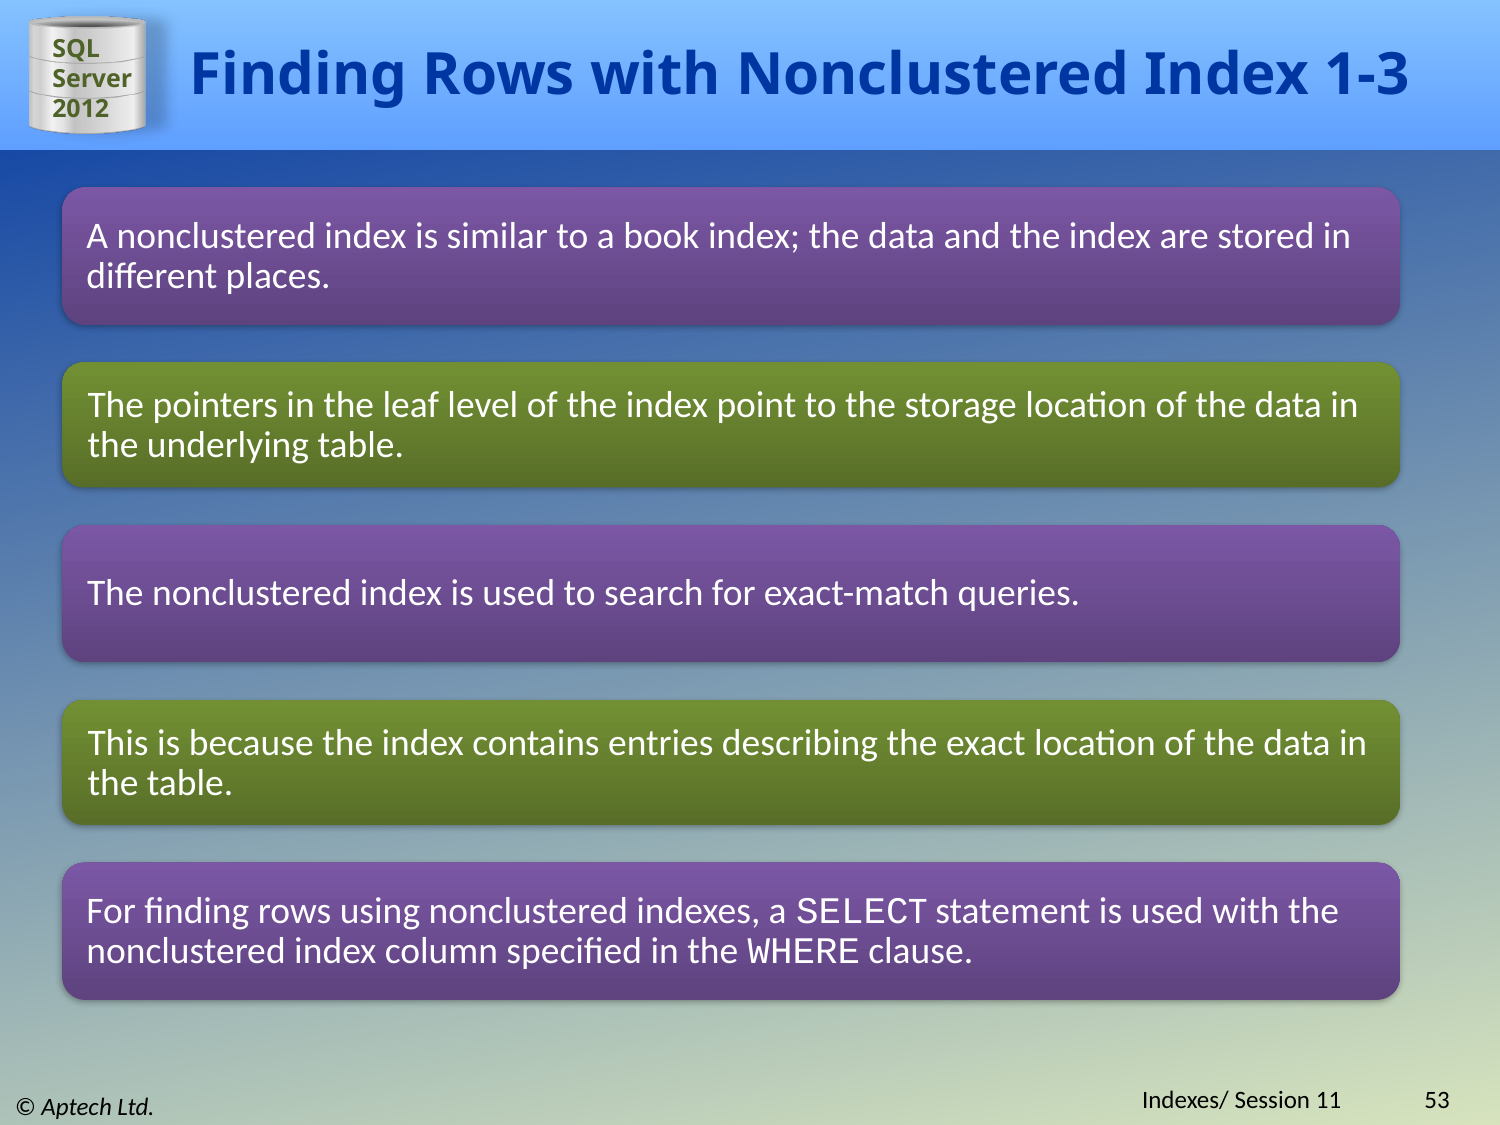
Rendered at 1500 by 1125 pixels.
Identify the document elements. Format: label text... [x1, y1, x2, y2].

title Finding Rows with Nonclustered Index 1-3 [174, 37, 1426, 106]
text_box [62, 699, 1401, 826]
footer Indexes/ Session 11 [375, 1084, 1363, 1113]
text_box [62, 187, 1401, 326]
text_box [62, 862, 1401, 1001]
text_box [62, 524, 1401, 663]
slide_number 53 [1363, 1084, 1465, 1113]
picture [24, 0, 150, 150]
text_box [62, 362, 1401, 488]
